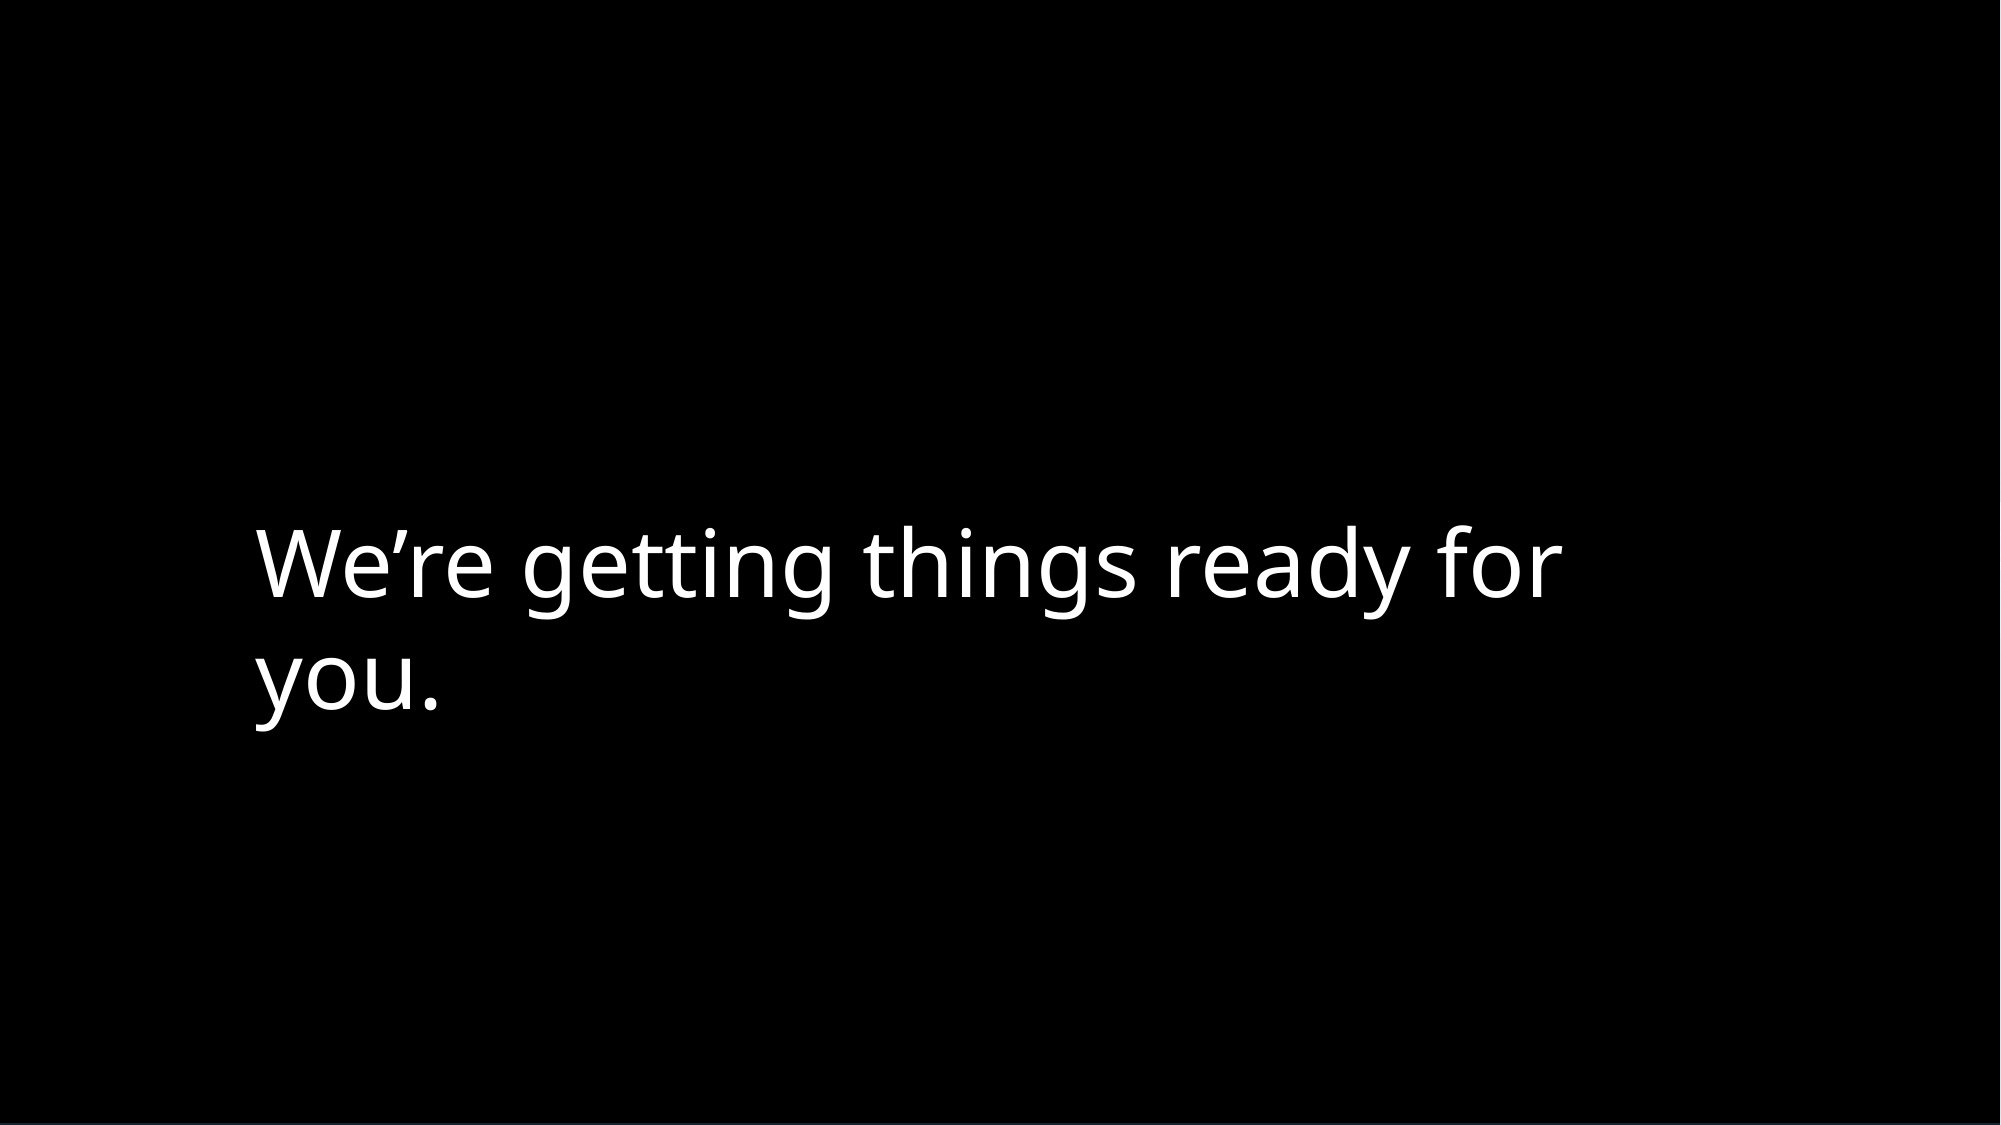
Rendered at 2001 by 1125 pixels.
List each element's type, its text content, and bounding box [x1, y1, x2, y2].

text_box [0, 0, 2000, 1125]
text_box We’re getting things ready for you. [240, 496, 1760, 736]
